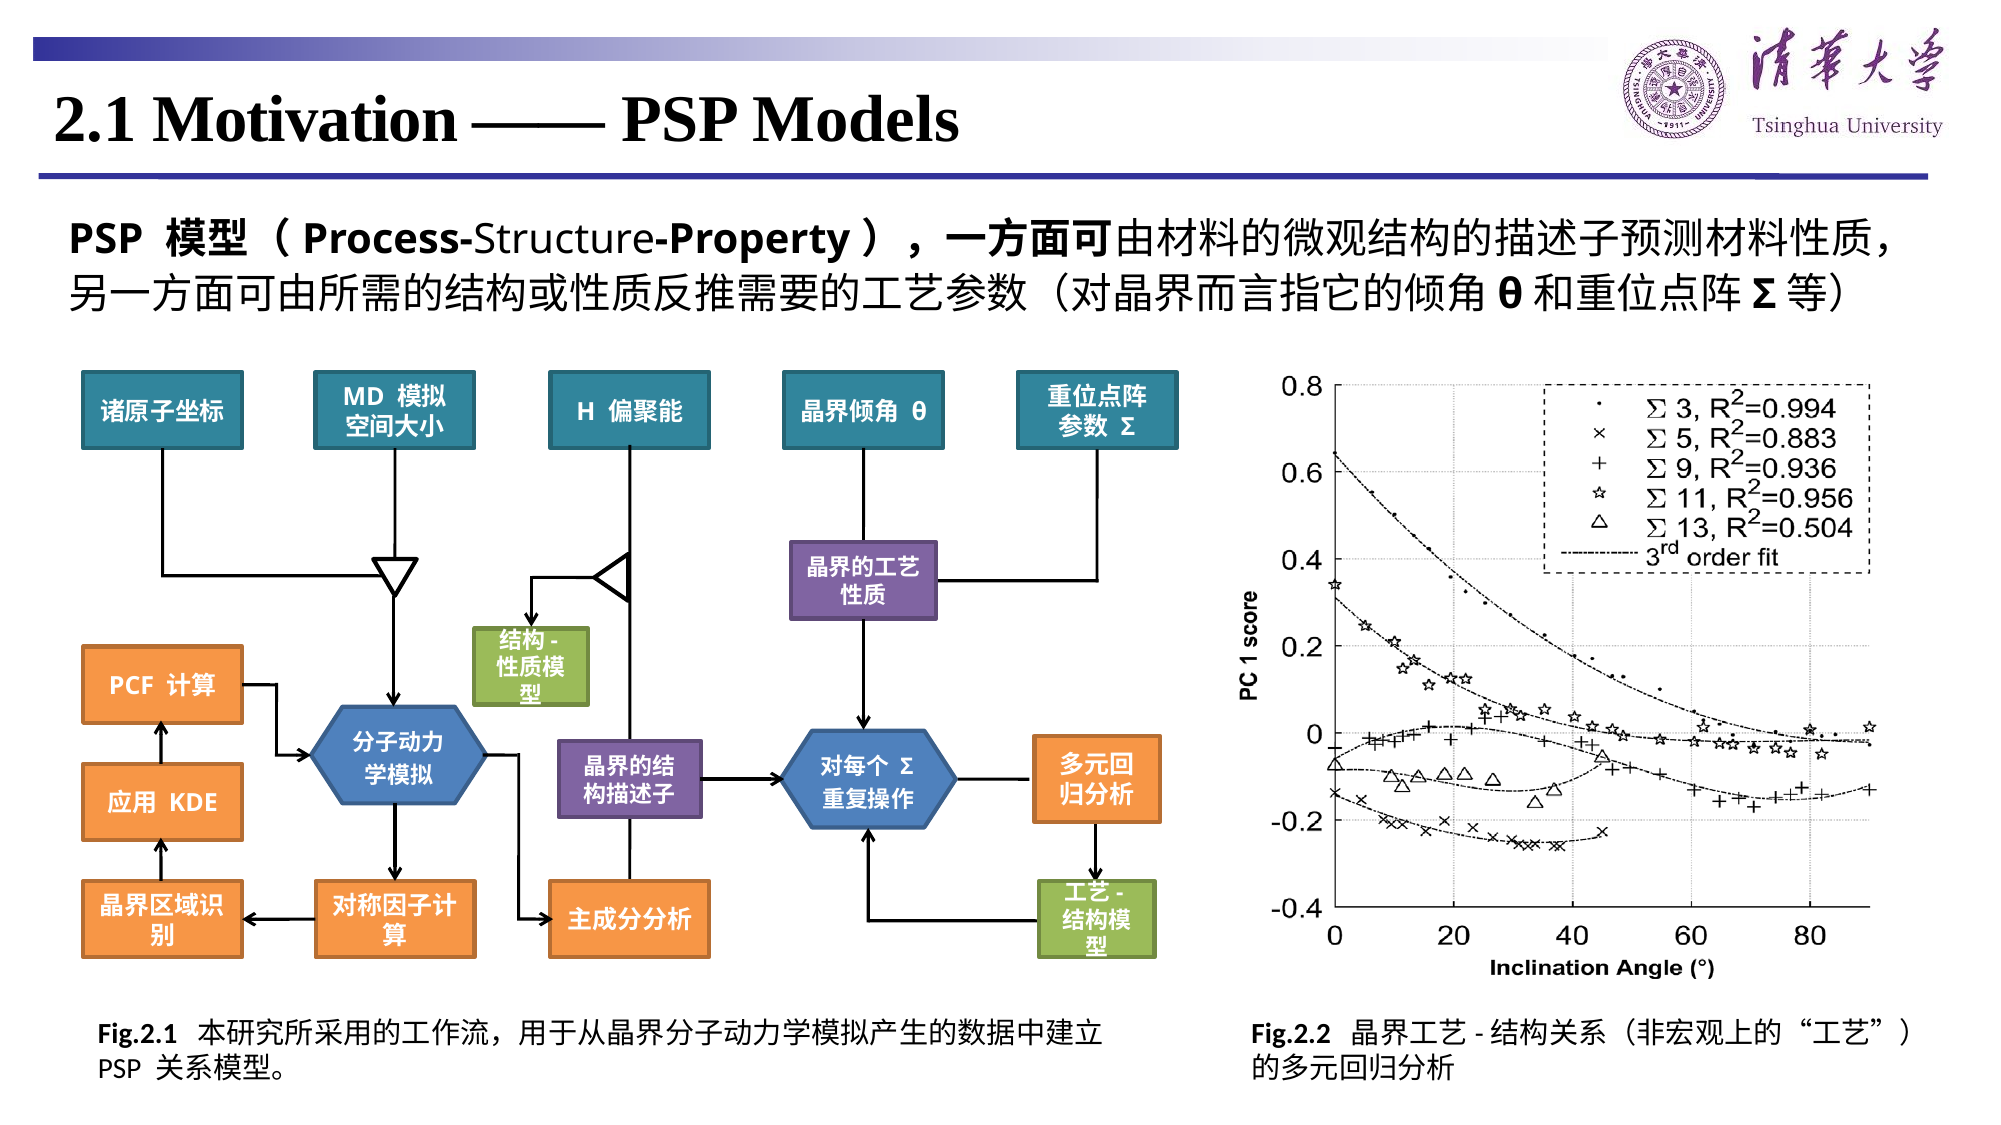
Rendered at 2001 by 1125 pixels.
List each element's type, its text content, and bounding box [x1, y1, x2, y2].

text_box PSP 模型（Process-Structure-Property），一方面可由材料的微观结构的描述子预测材料性质，另一方面可由所需的结构或性质反推需要的工艺参数（对晶界而言指它的倾角θ和重位点阵Σ等） [53, 199, 1931, 325]
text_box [82, 371, 1177, 958]
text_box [32, 11, 1961, 180]
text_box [82, 371, 1961, 1093]
